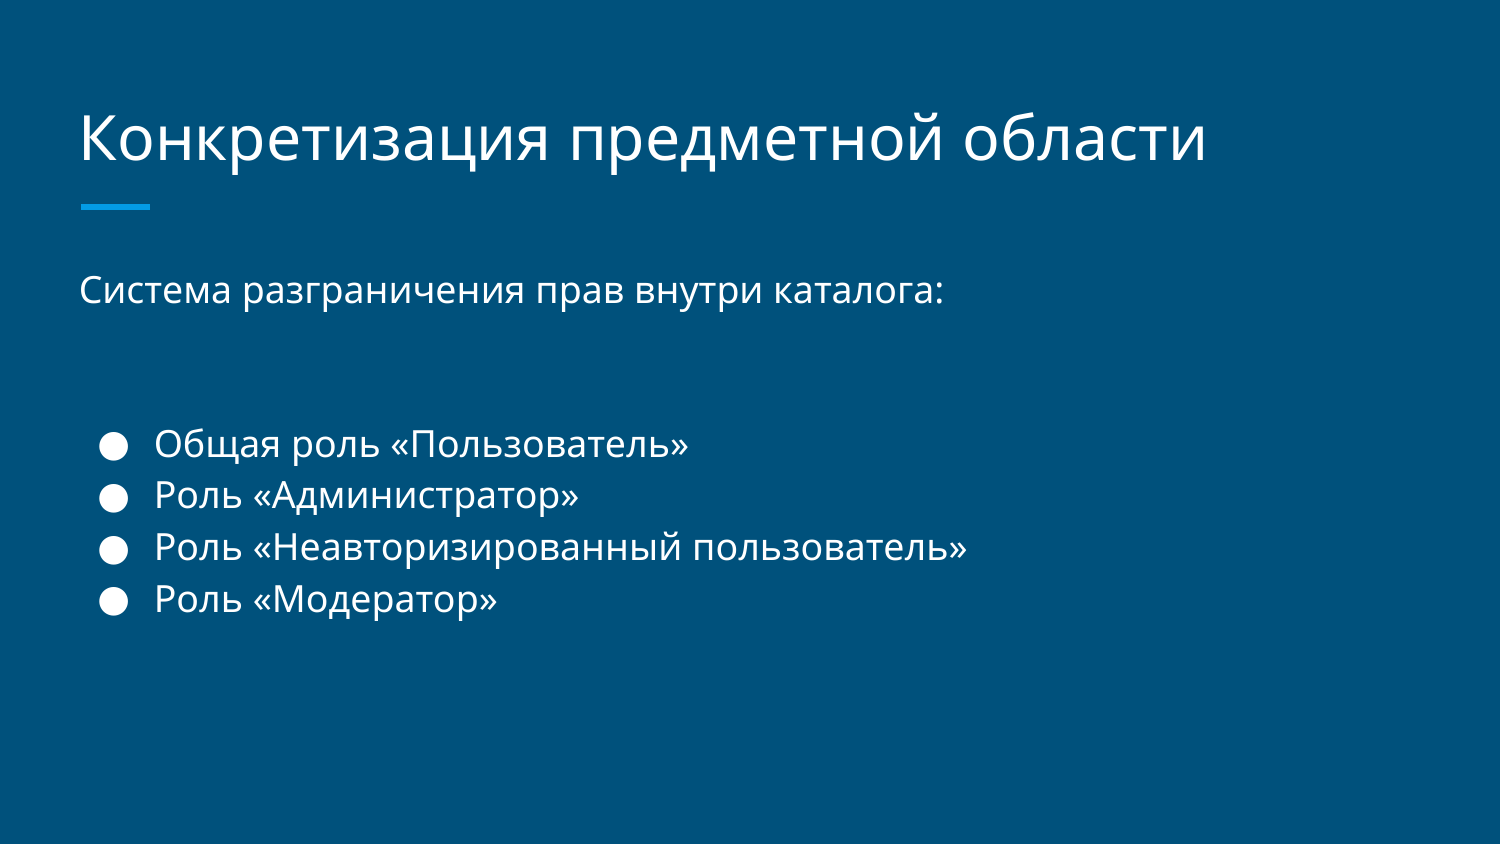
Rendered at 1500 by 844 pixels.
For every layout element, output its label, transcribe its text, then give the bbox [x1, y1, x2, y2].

title Конкретизация предметной области [63, 75, 1437, 188]
list Система разграничения прав внутри каталога: Общая роль «Пользователь» Роль «Администратор» Роль «Неавторизированный пользователь» Роль «Модератор» [63, 244, 1437, 750]
